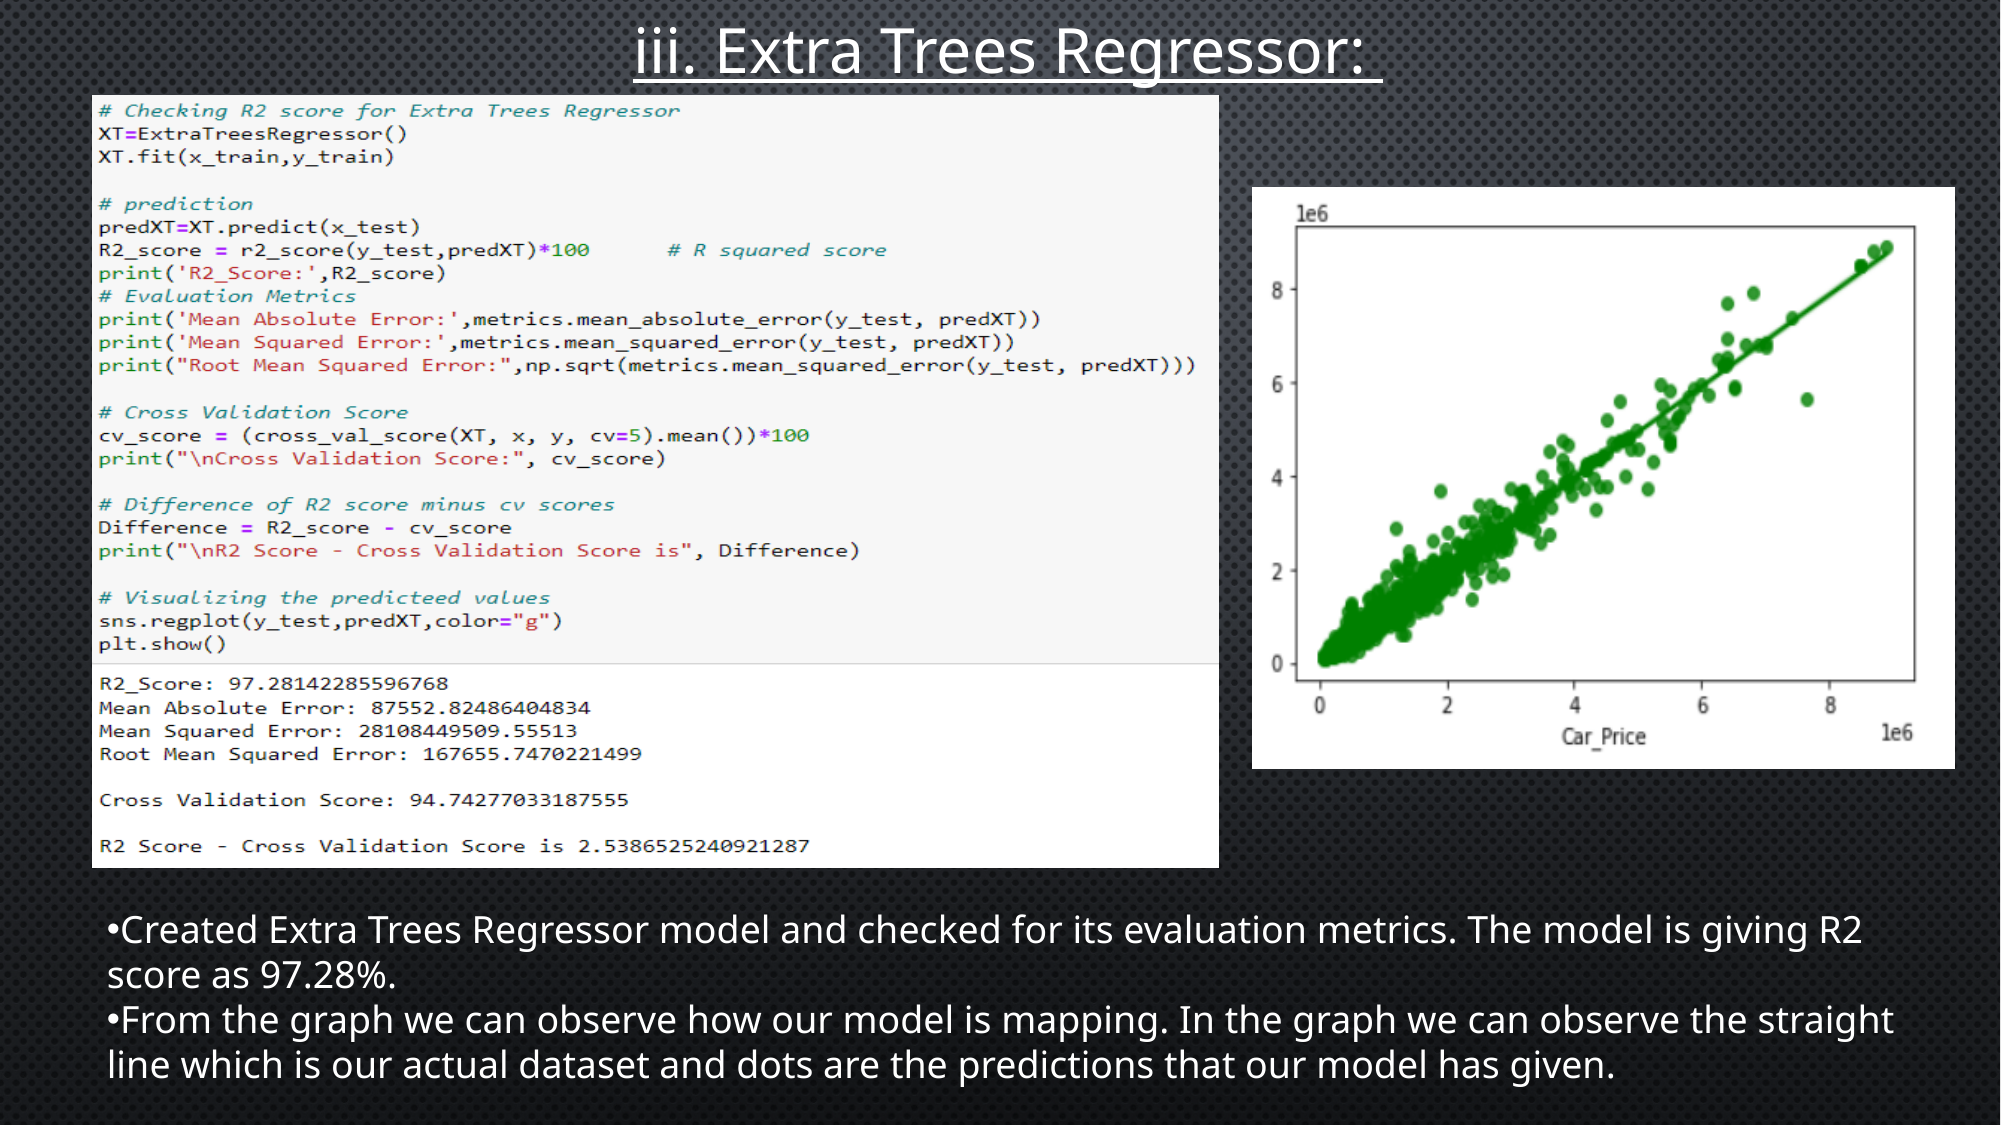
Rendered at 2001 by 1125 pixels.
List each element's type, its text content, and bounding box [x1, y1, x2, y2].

text_box Created Extra Trees Regressor model and checked for its evaluation metrics. The model is giving R2 score as 97.28%. From the graph we can observe how our model is mapping. In the graph we can observe the straight line which is our actual dataset and dots are the predictions that our model has given. [92, 898, 1935, 1094]
picture [91, 95, 1219, 868]
picture [1252, 186, 1955, 769]
text_box iii. Extra Trees Regressor: [92, 0, 1907, 95]
